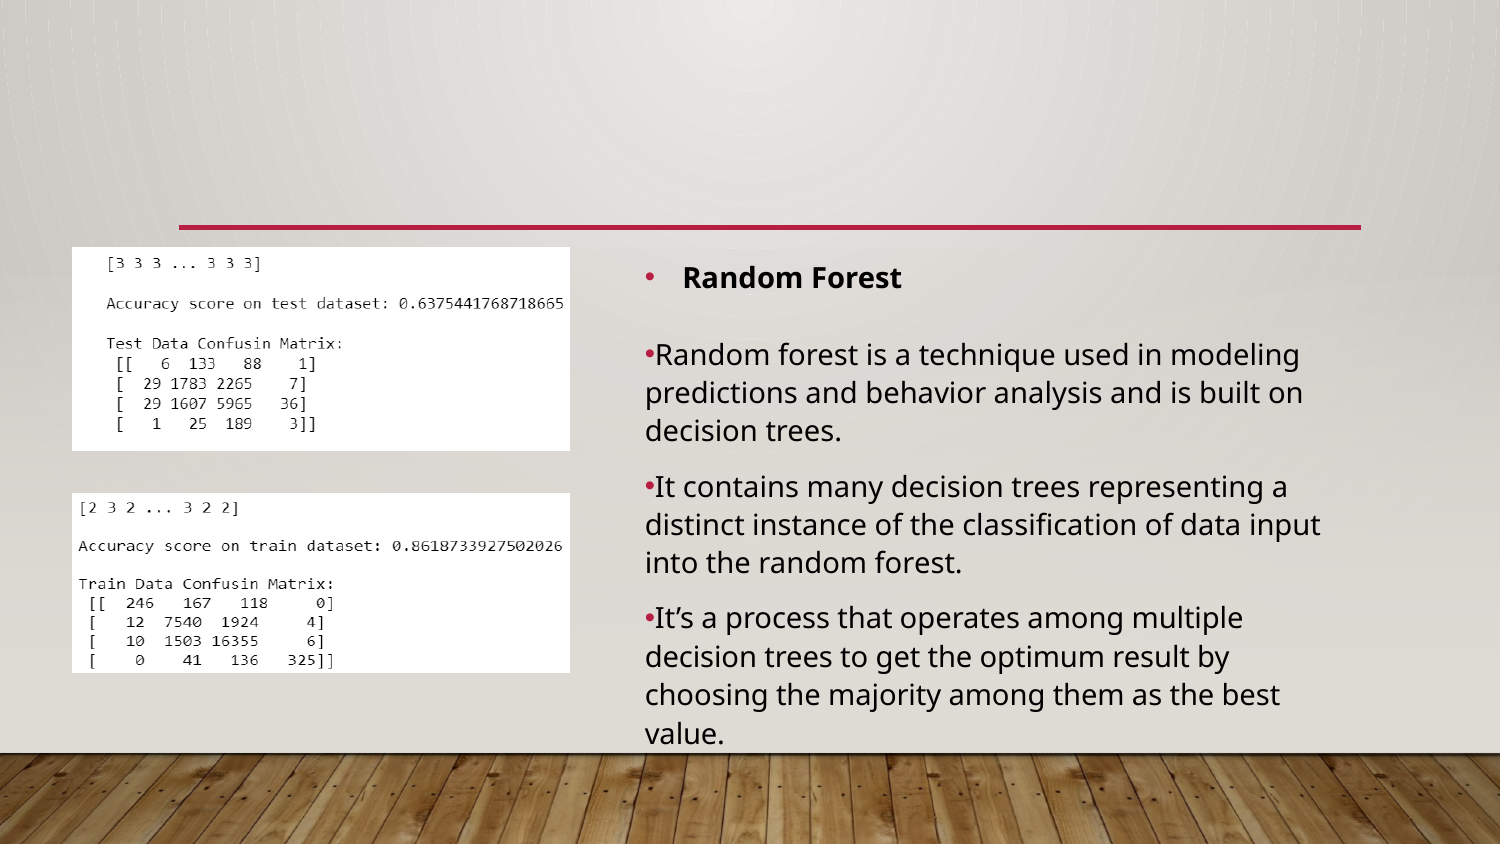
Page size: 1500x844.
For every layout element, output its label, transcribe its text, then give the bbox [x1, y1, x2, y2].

picture [72, 247, 570, 452]
list Random Forest Random forest is a technique used in modeling predictions and behavior analysis and is built on decision trees. It contains many decision trees representing a distinct instance of the classification of data input into the random forest. It’s a process that operates among multiple decision trees to get the optimum result by choosing the majority among them as the best value. [629, 247, 1361, 673]
text_box [0, 247, 1500, 752]
picture [72, 493, 570, 673]
picture [0, 755, 1500, 844]
